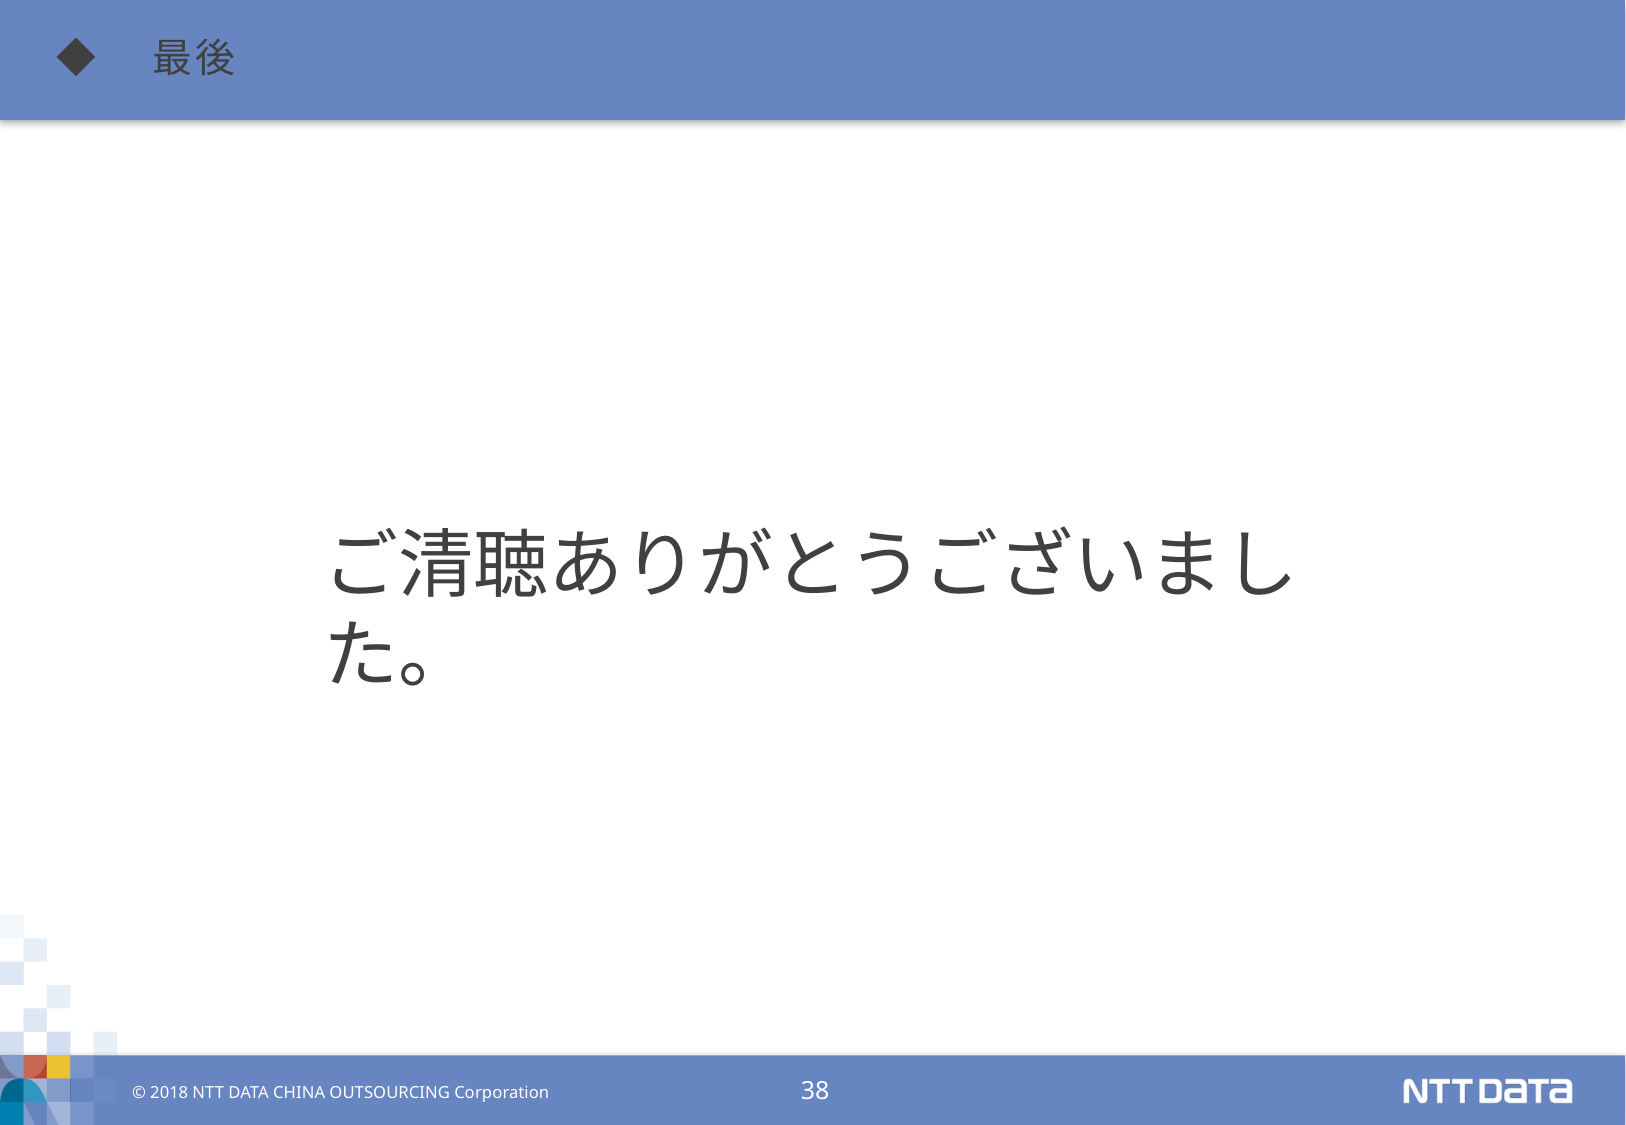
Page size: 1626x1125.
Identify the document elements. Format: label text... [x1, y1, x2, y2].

picture [1391, 1066, 1585, 1116]
text_box ◆ 最後 [41, 25, 1363, 109]
picture [0, 915, 117, 1125]
text_box ご清聴ありがとうございました。 [309, 509, 1316, 705]
